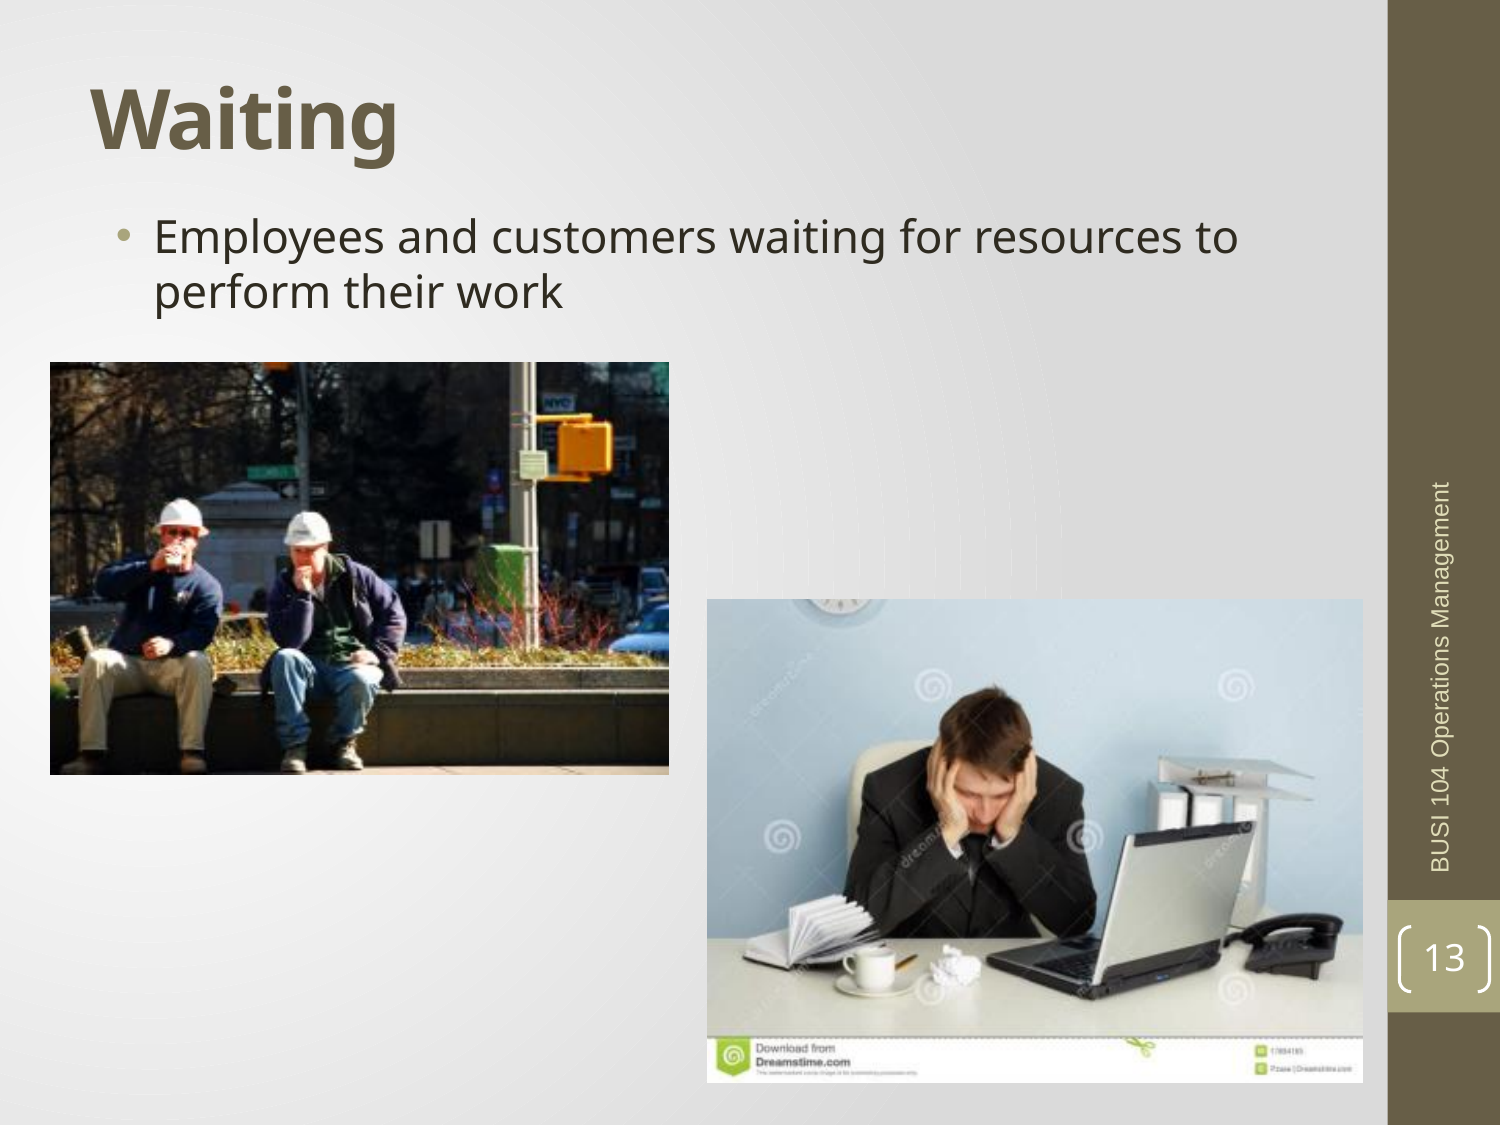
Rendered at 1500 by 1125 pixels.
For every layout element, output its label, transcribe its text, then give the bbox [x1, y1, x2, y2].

title Waiting [75, 45, 1325, 188]
slide_number 13 [1397, 925, 1492, 994]
footer BUSI 104 Operations Management [1408, 337, 1469, 889]
picture [706, 599, 1363, 1084]
list Employees and customers waiting for resources to perform their work [82, 200, 1333, 338]
picture [49, 361, 670, 776]
